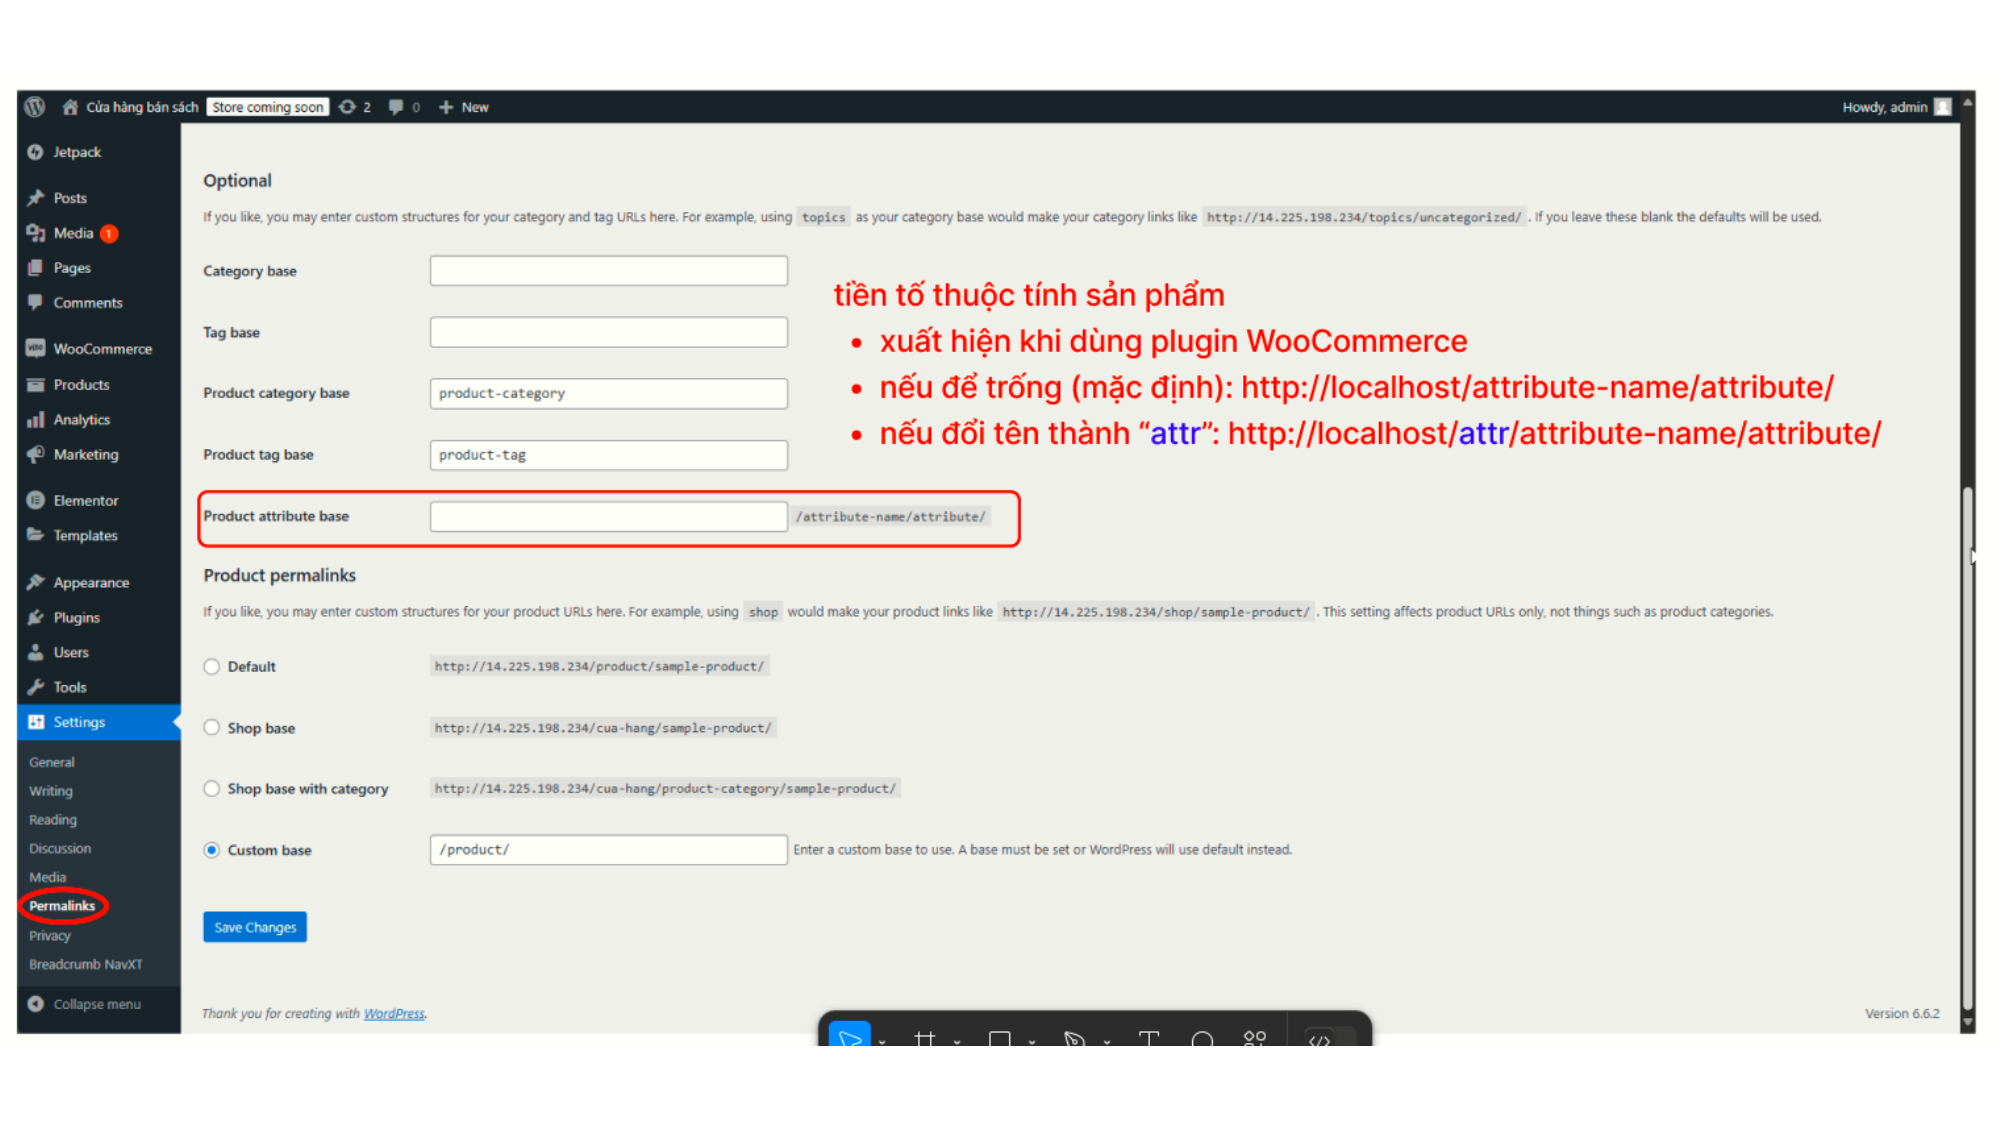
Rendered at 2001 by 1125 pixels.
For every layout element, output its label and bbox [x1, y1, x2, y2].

picture [0, 78, 2000, 1046]
